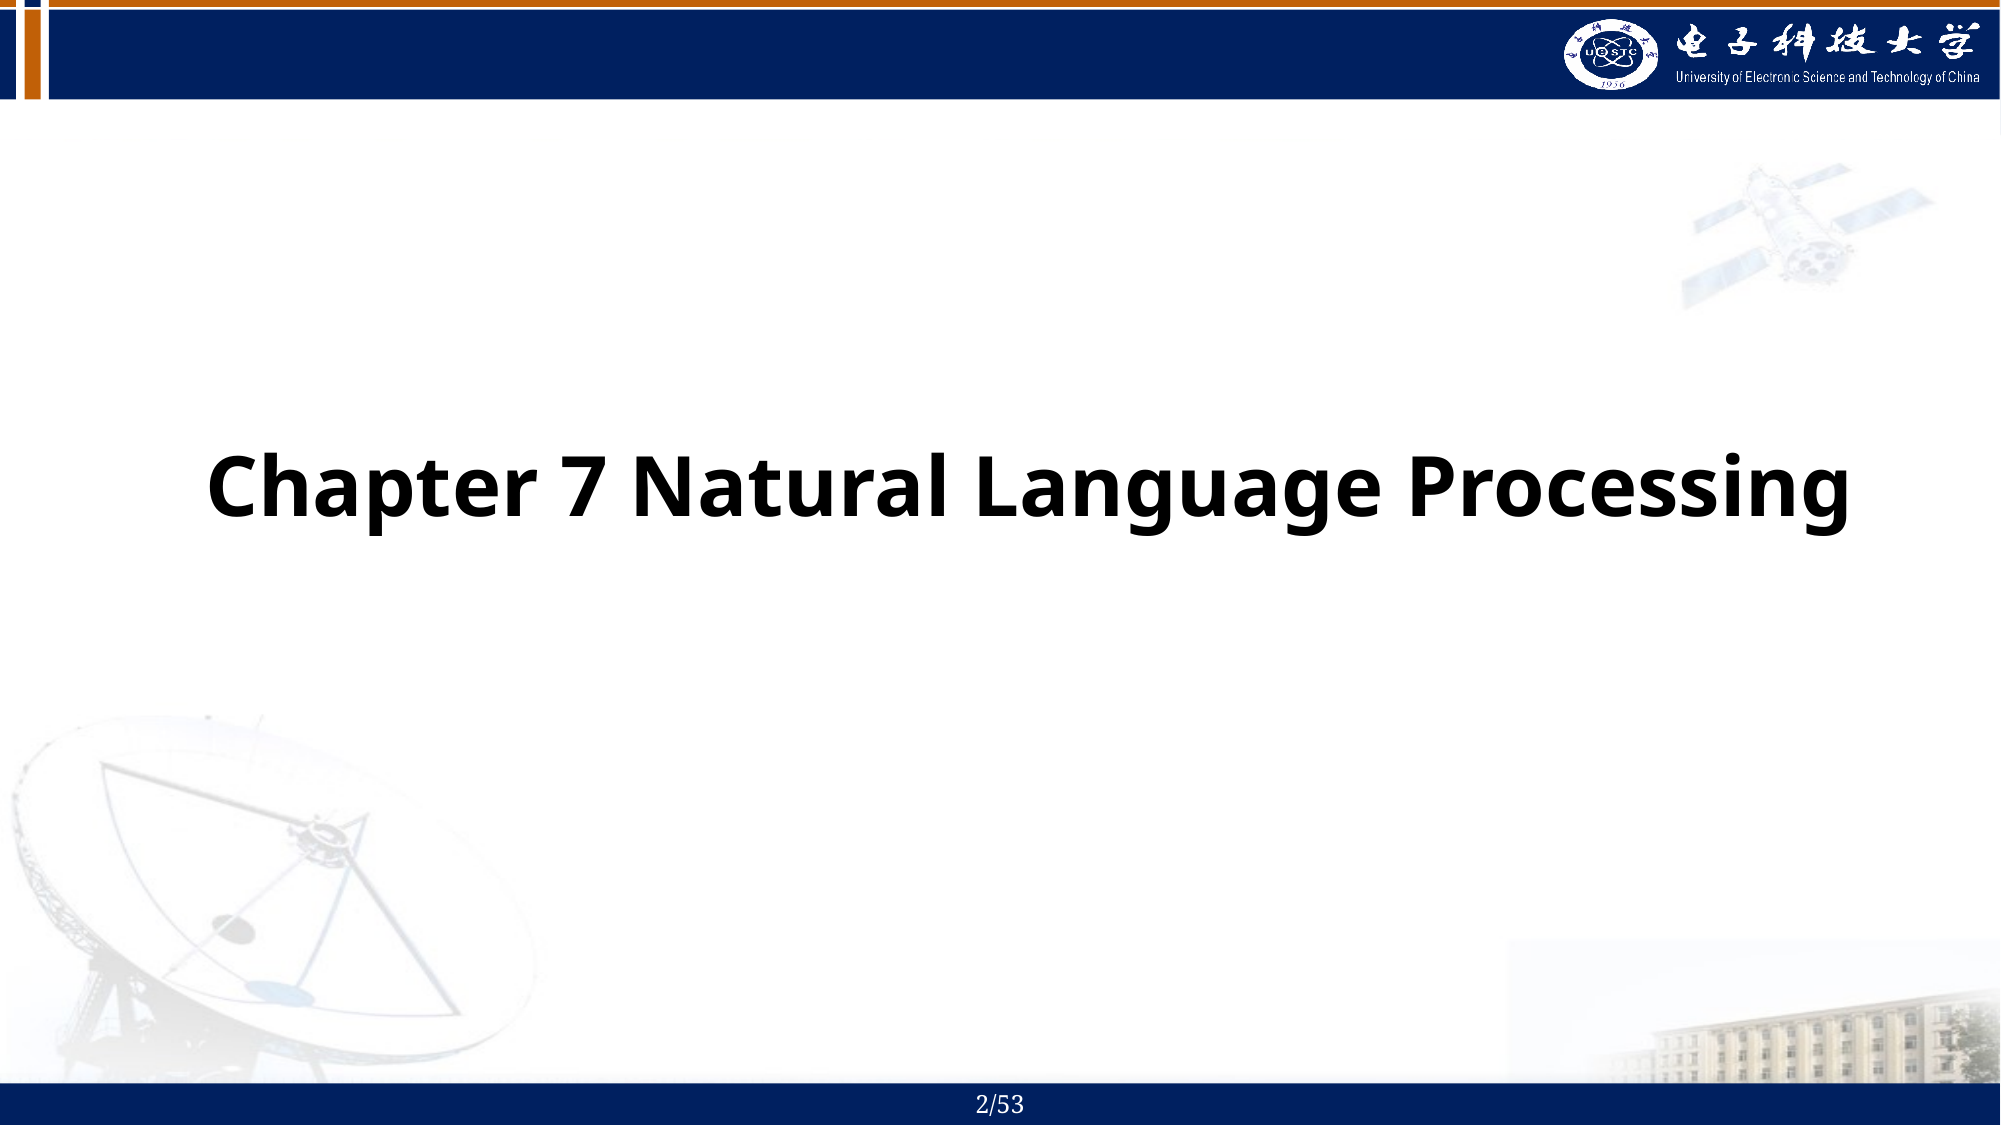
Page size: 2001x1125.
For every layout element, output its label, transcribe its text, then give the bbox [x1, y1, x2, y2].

picture [0, 0, 2001, 1125]
text_box Chapter 7 Natural Language Processing [159, 375, 1901, 541]
picture [1564, 19, 1980, 90]
